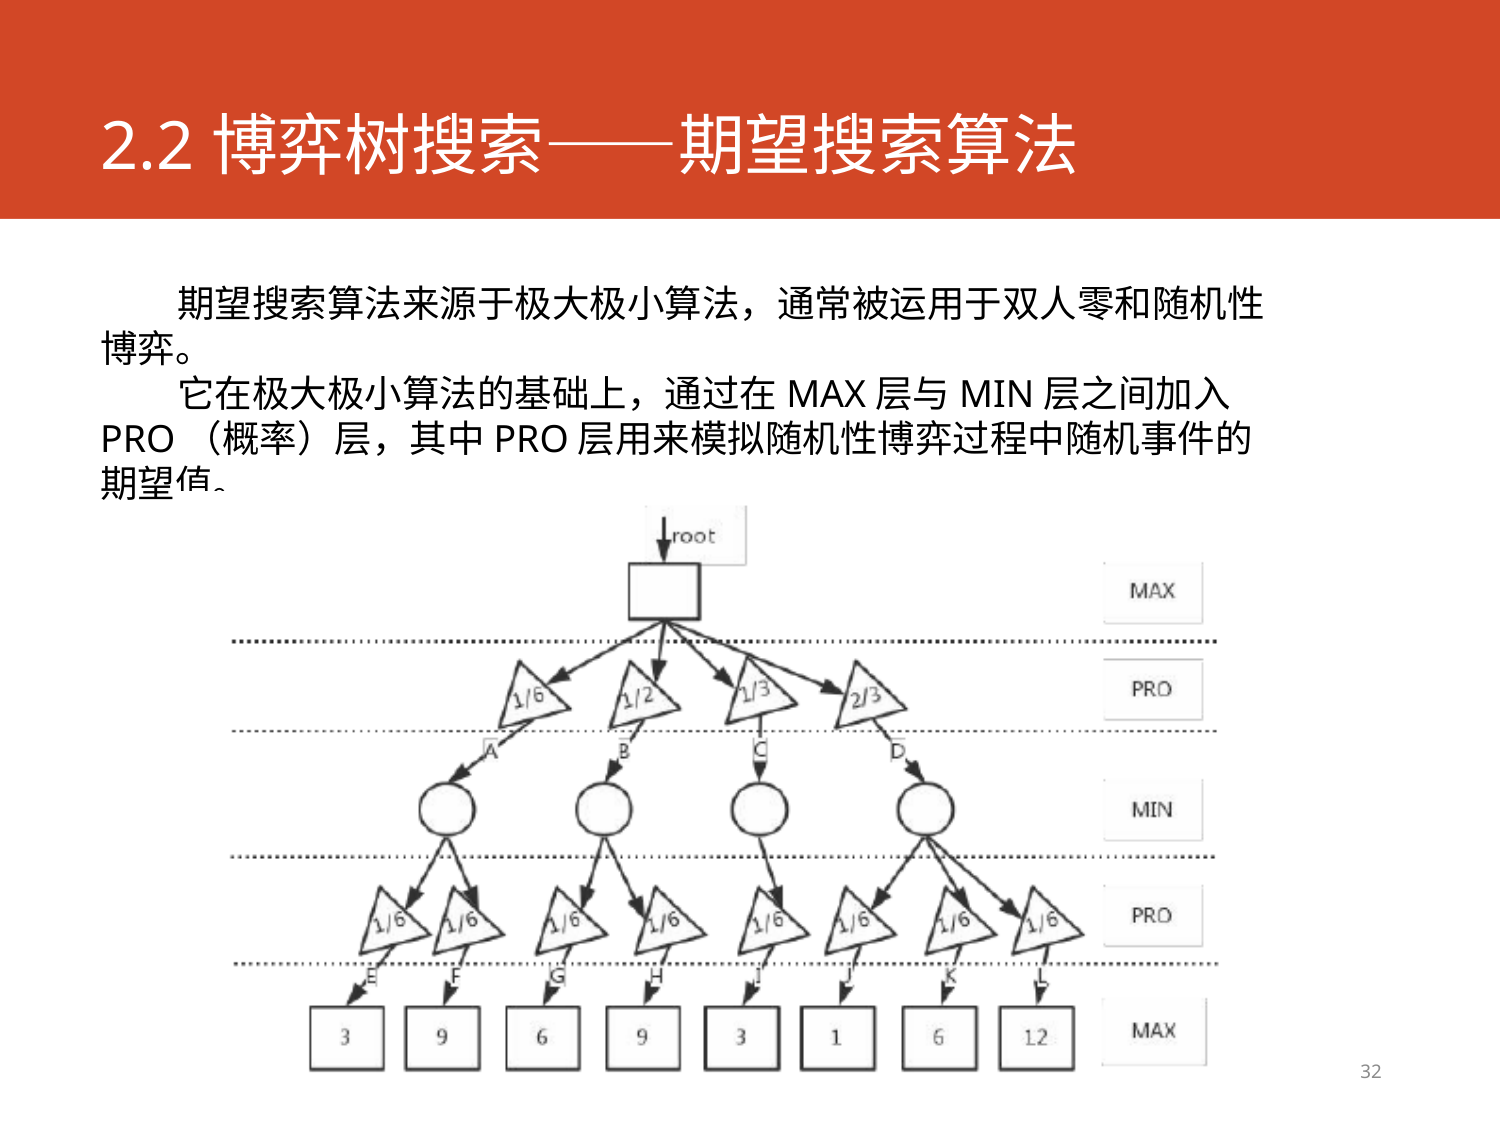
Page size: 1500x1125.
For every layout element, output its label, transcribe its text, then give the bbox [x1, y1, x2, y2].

text_box 期望搜索算法来源于极大极小算法，通常被运用于双人零和随机性博弈。 它在极大极小算法的基础上，通过在MAX层与MIN层之间加入PRO（概率）层，其中PRO层用来模拟随机性博弈过程中随机事件的期望值。 [85, 272, 1302, 512]
picture [174, 491, 1251, 1125]
title 2.2博弈树搜索——期望搜索算法 [85, 93, 1155, 191]
slide_number 32 [1251, 1042, 1397, 1103]
